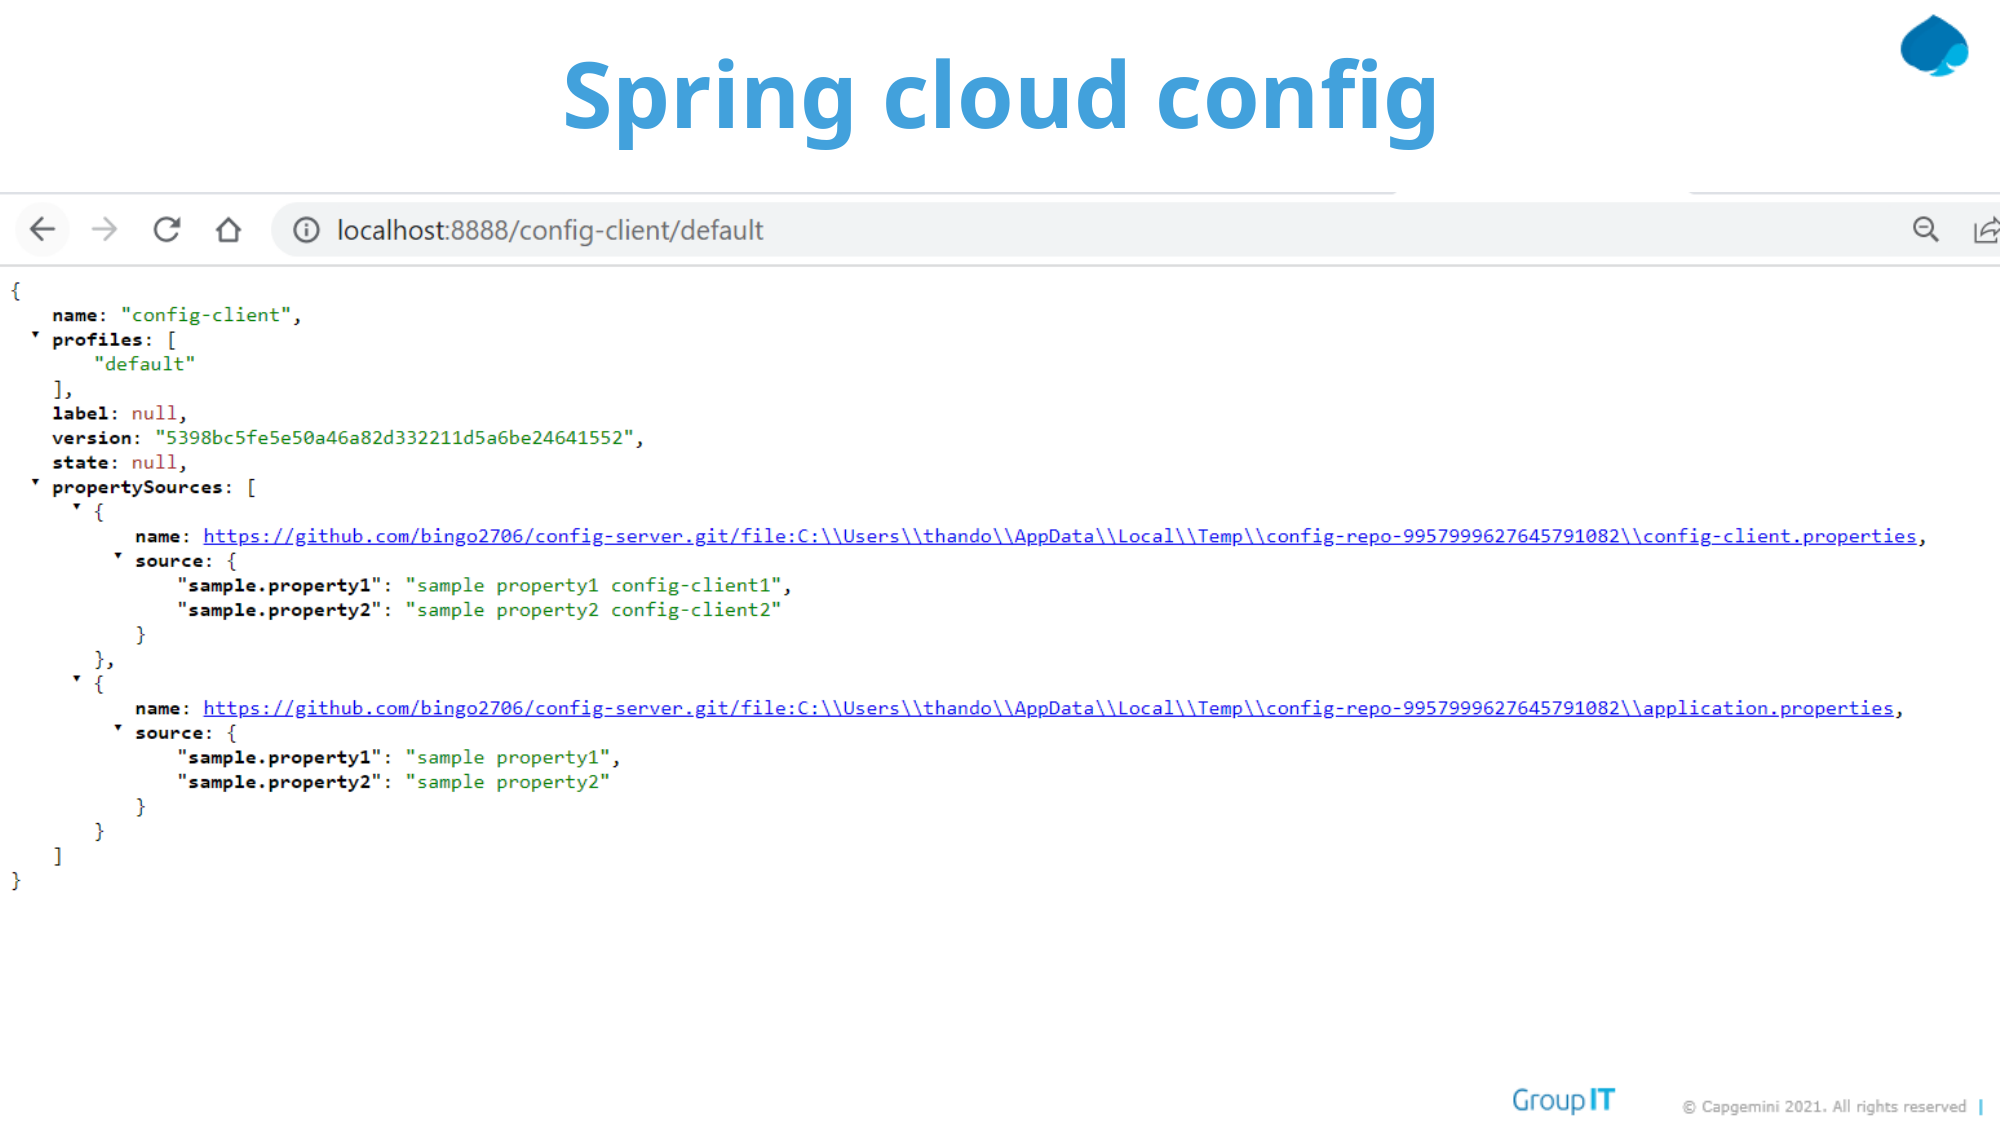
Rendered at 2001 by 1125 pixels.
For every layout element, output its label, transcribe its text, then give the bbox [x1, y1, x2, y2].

picture [0, 192, 2000, 933]
picture [1495, 1063, 2000, 1125]
picture [1887, 0, 1986, 93]
text_box Spring cloud config [256, 29, 1748, 154]
